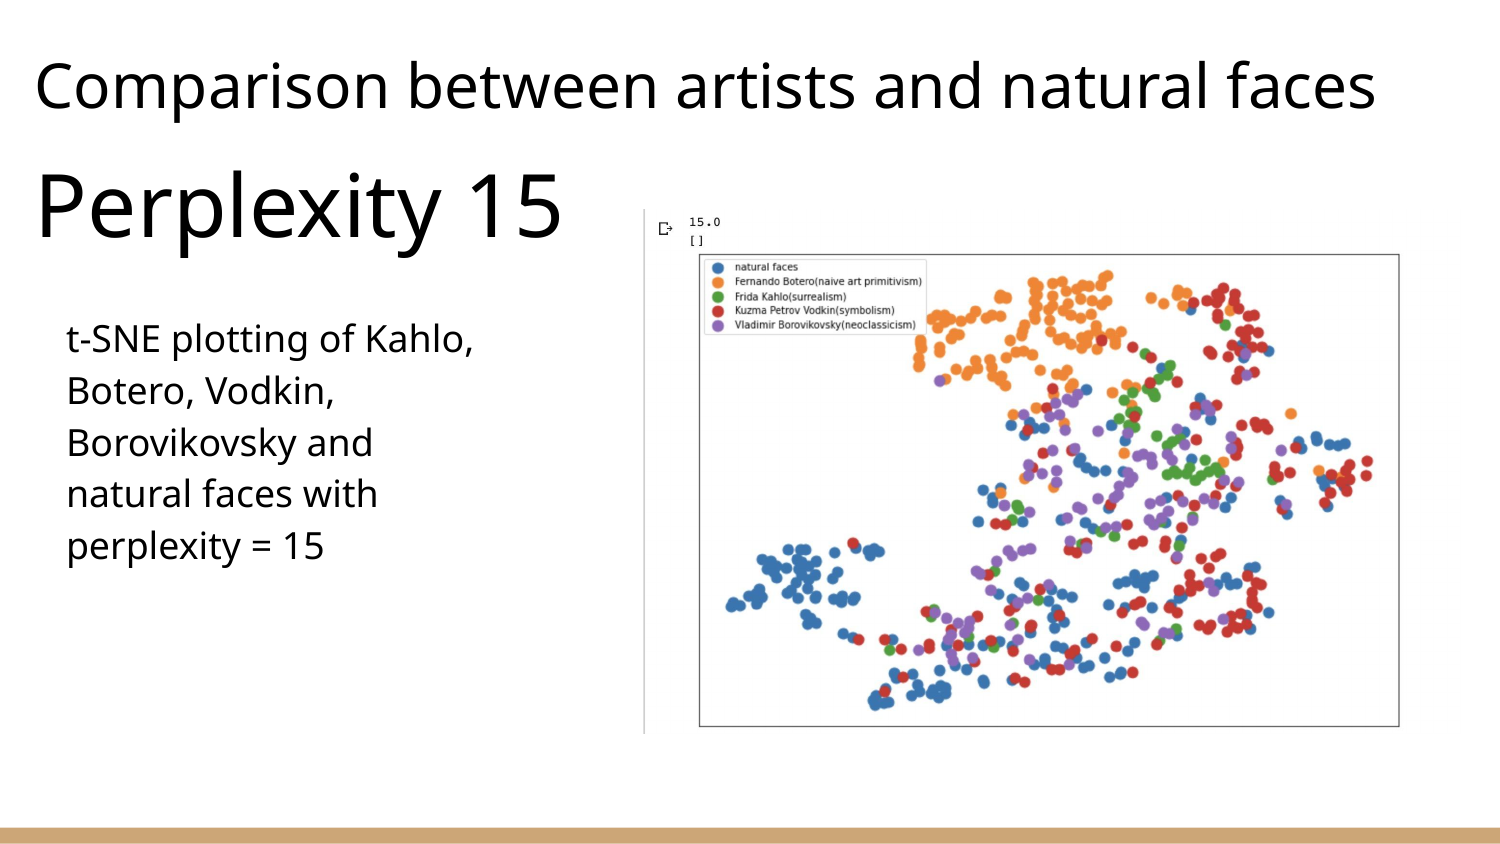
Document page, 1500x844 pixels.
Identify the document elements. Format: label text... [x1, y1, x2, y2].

title Perplexity 15 [19, 137, 1418, 271]
picture [643, 209, 1462, 734]
list t-SNE plotting of Kahlo, Botero, Vodkin, Borovikovsky and natural faces with perplexity = 15 [51, 293, 508, 844]
title Comparison between artists and natural faces [19, 0, 1418, 137]
